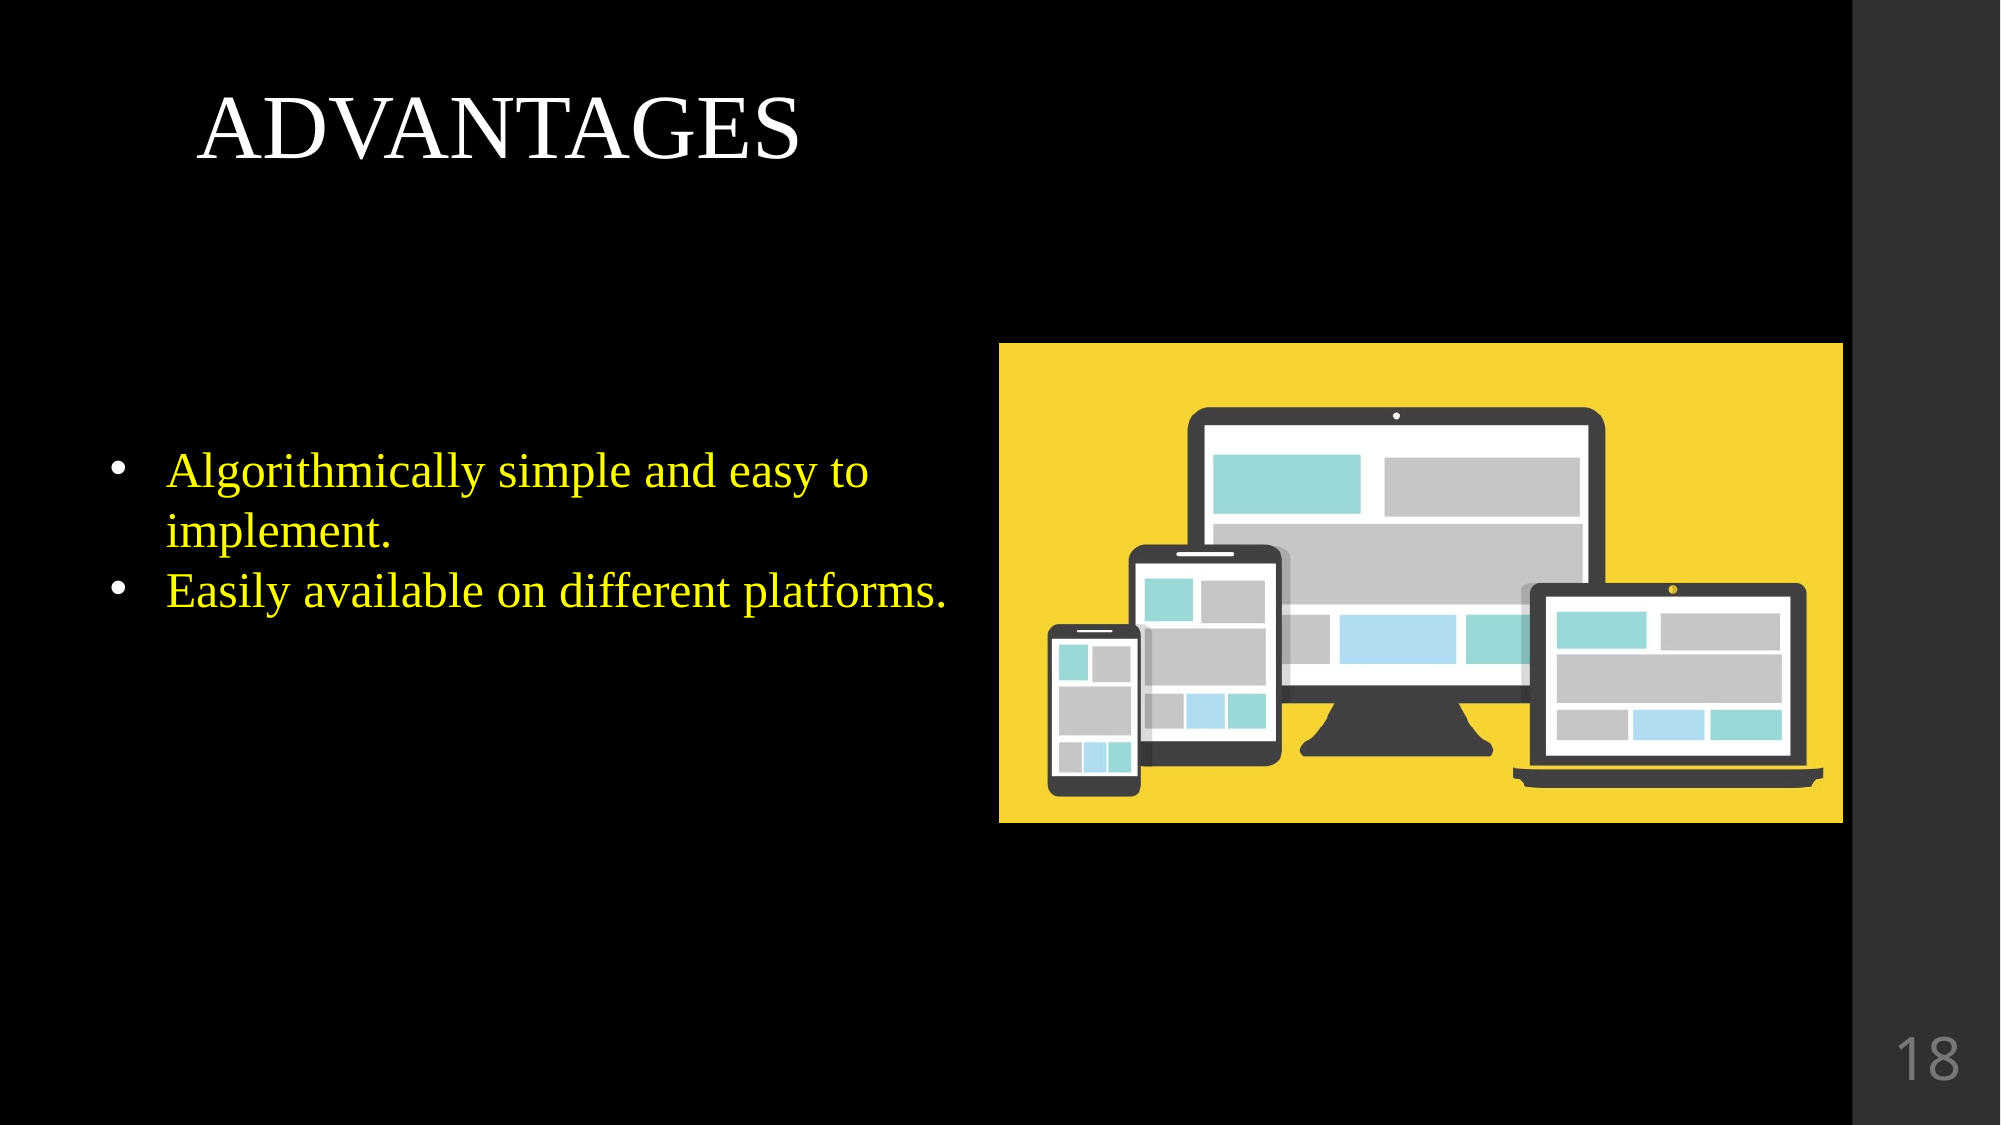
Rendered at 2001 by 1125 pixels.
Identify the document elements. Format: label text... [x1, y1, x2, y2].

slide_number 18 [1852, 1012, 2000, 1110]
picture [999, 343, 1843, 823]
text_box ADVANTAGES [137, 59, 864, 250]
text_box Algorithmically simple and easy to implement. Easily available on different platforms. [94, 430, 1029, 862]
